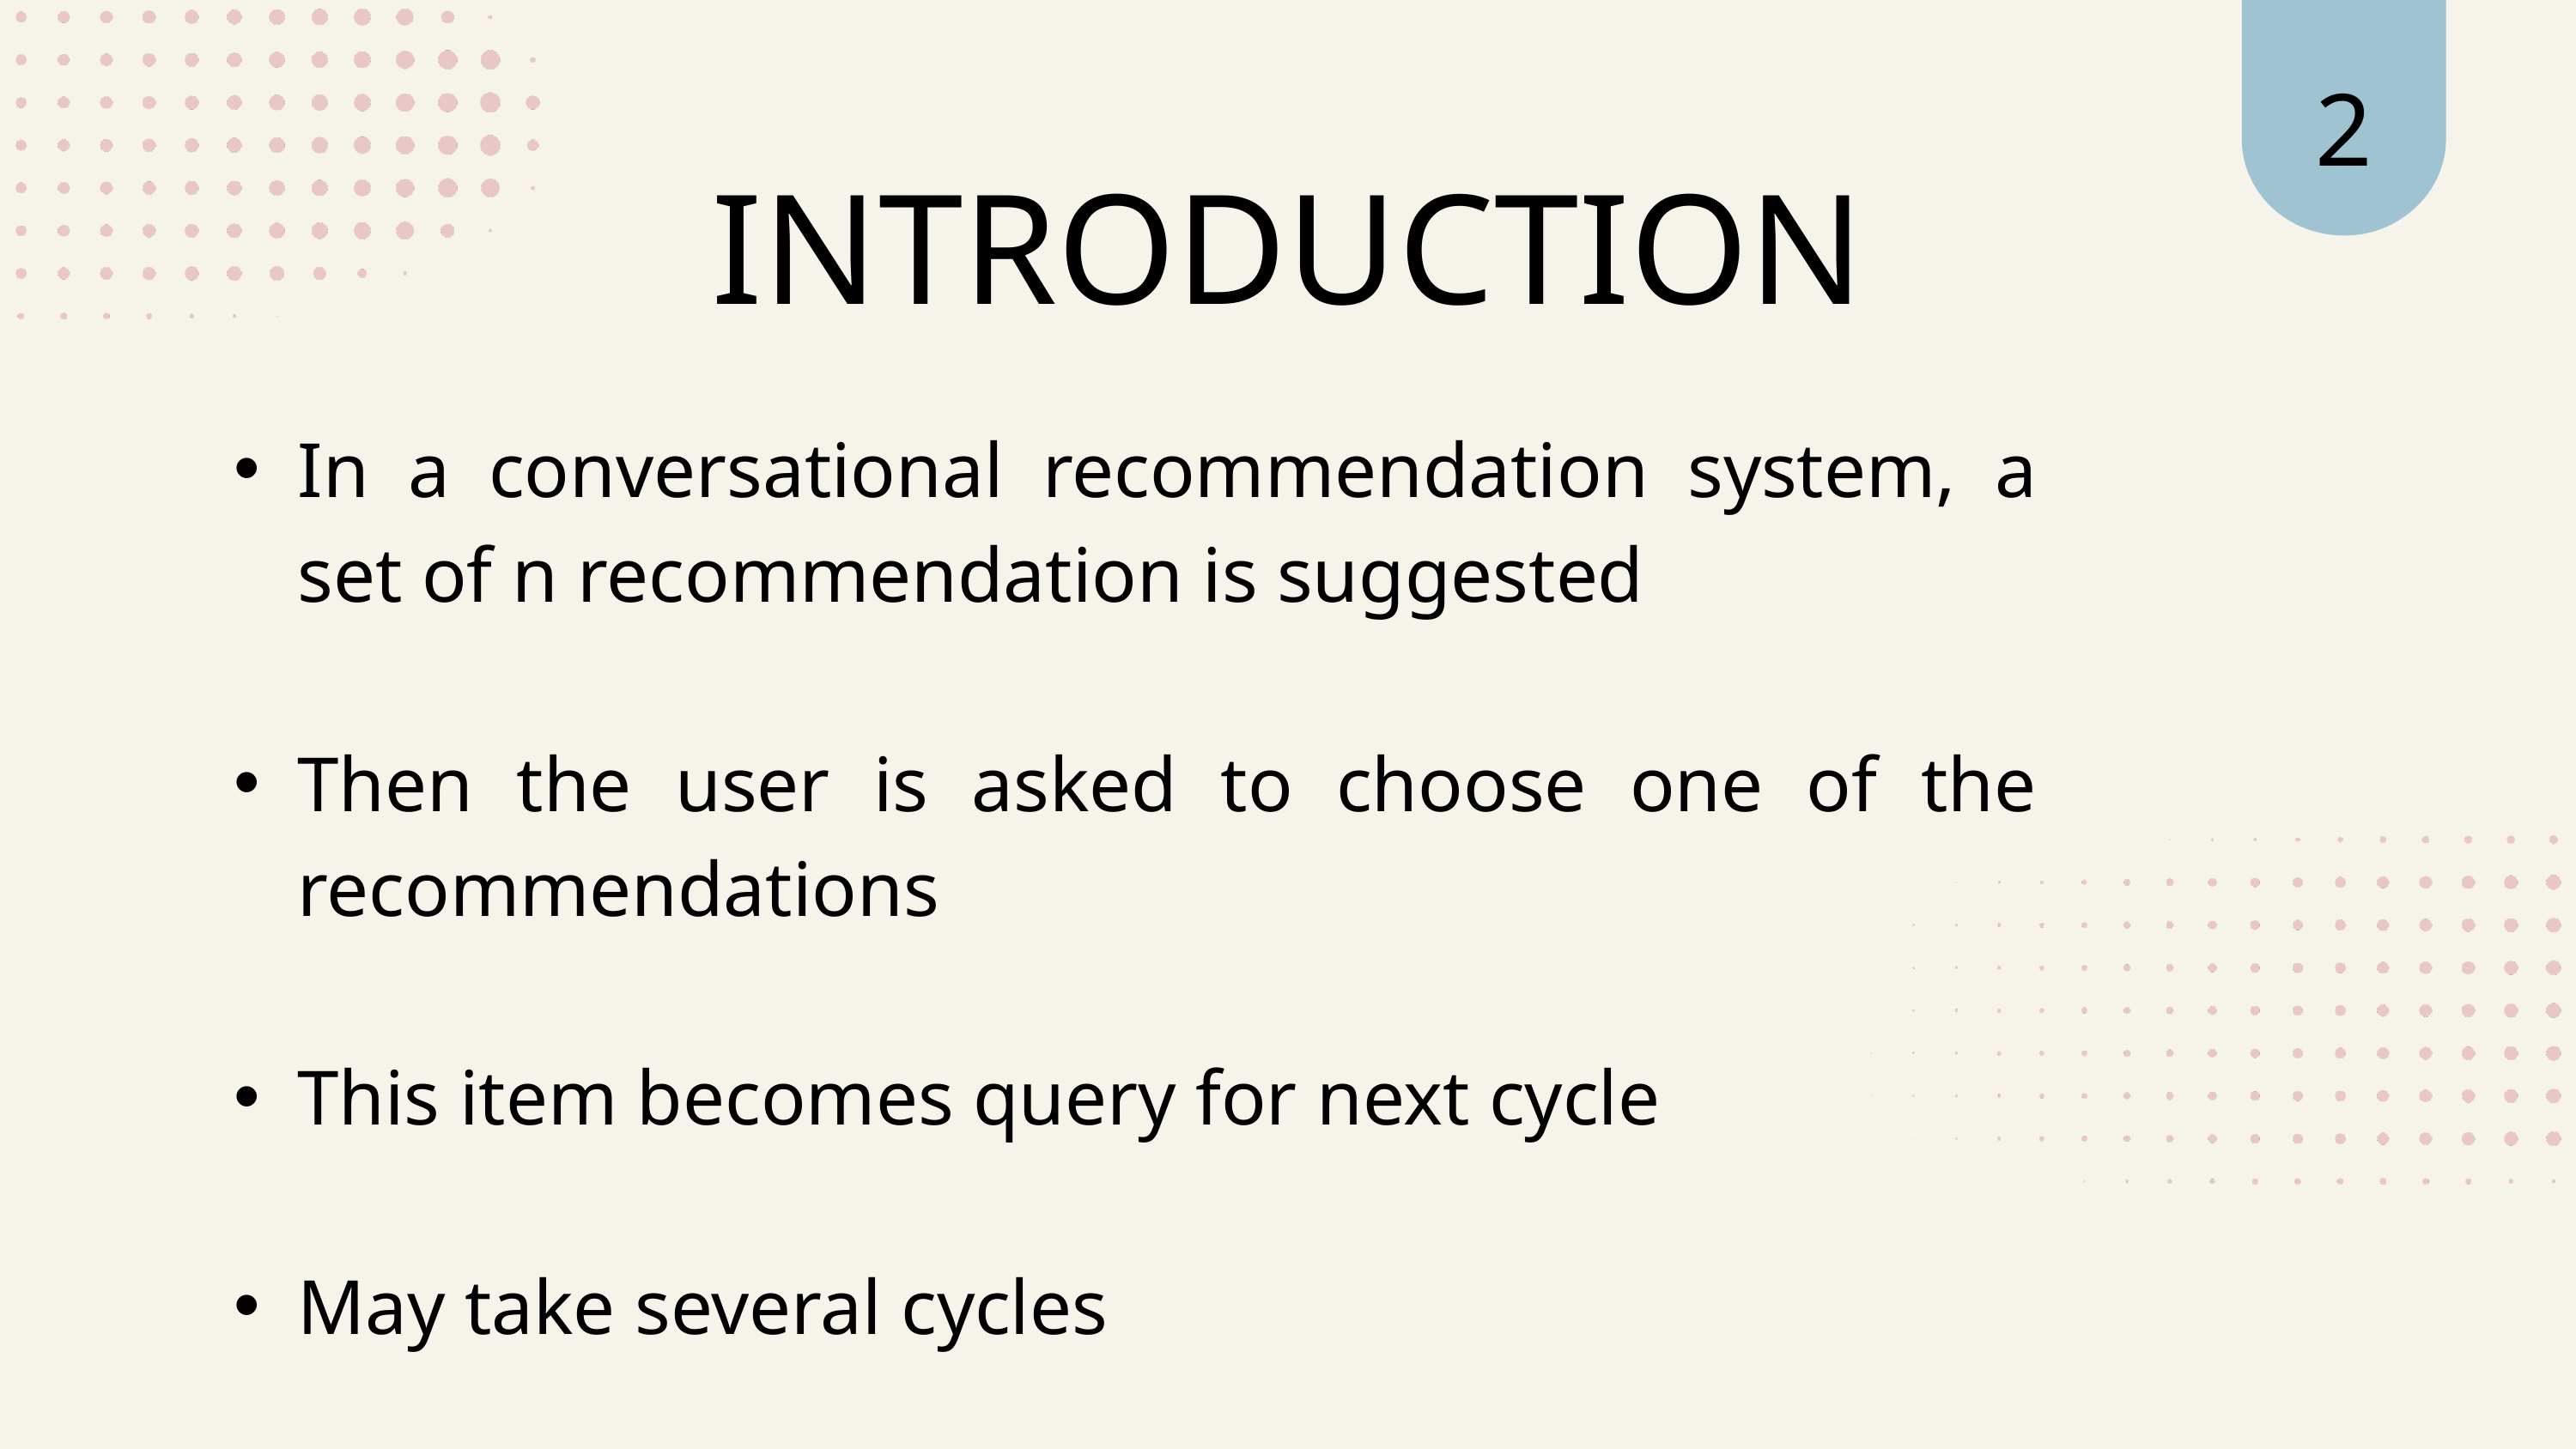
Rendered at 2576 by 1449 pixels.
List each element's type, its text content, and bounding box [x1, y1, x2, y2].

text_box [0, 0, 540, 319]
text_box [2233, 0, 2455, 236]
text_box [2038, 835, 2576, 1185]
text_box INTRODUCTION [359, 122, 2216, 336]
text_box In a conversational recommendation system, a set of n recommendation is suggested Then the user is asked to choose one of the recommendations This item becomes query for next cycle May take several cycles [170, 407, 2038, 1349]
